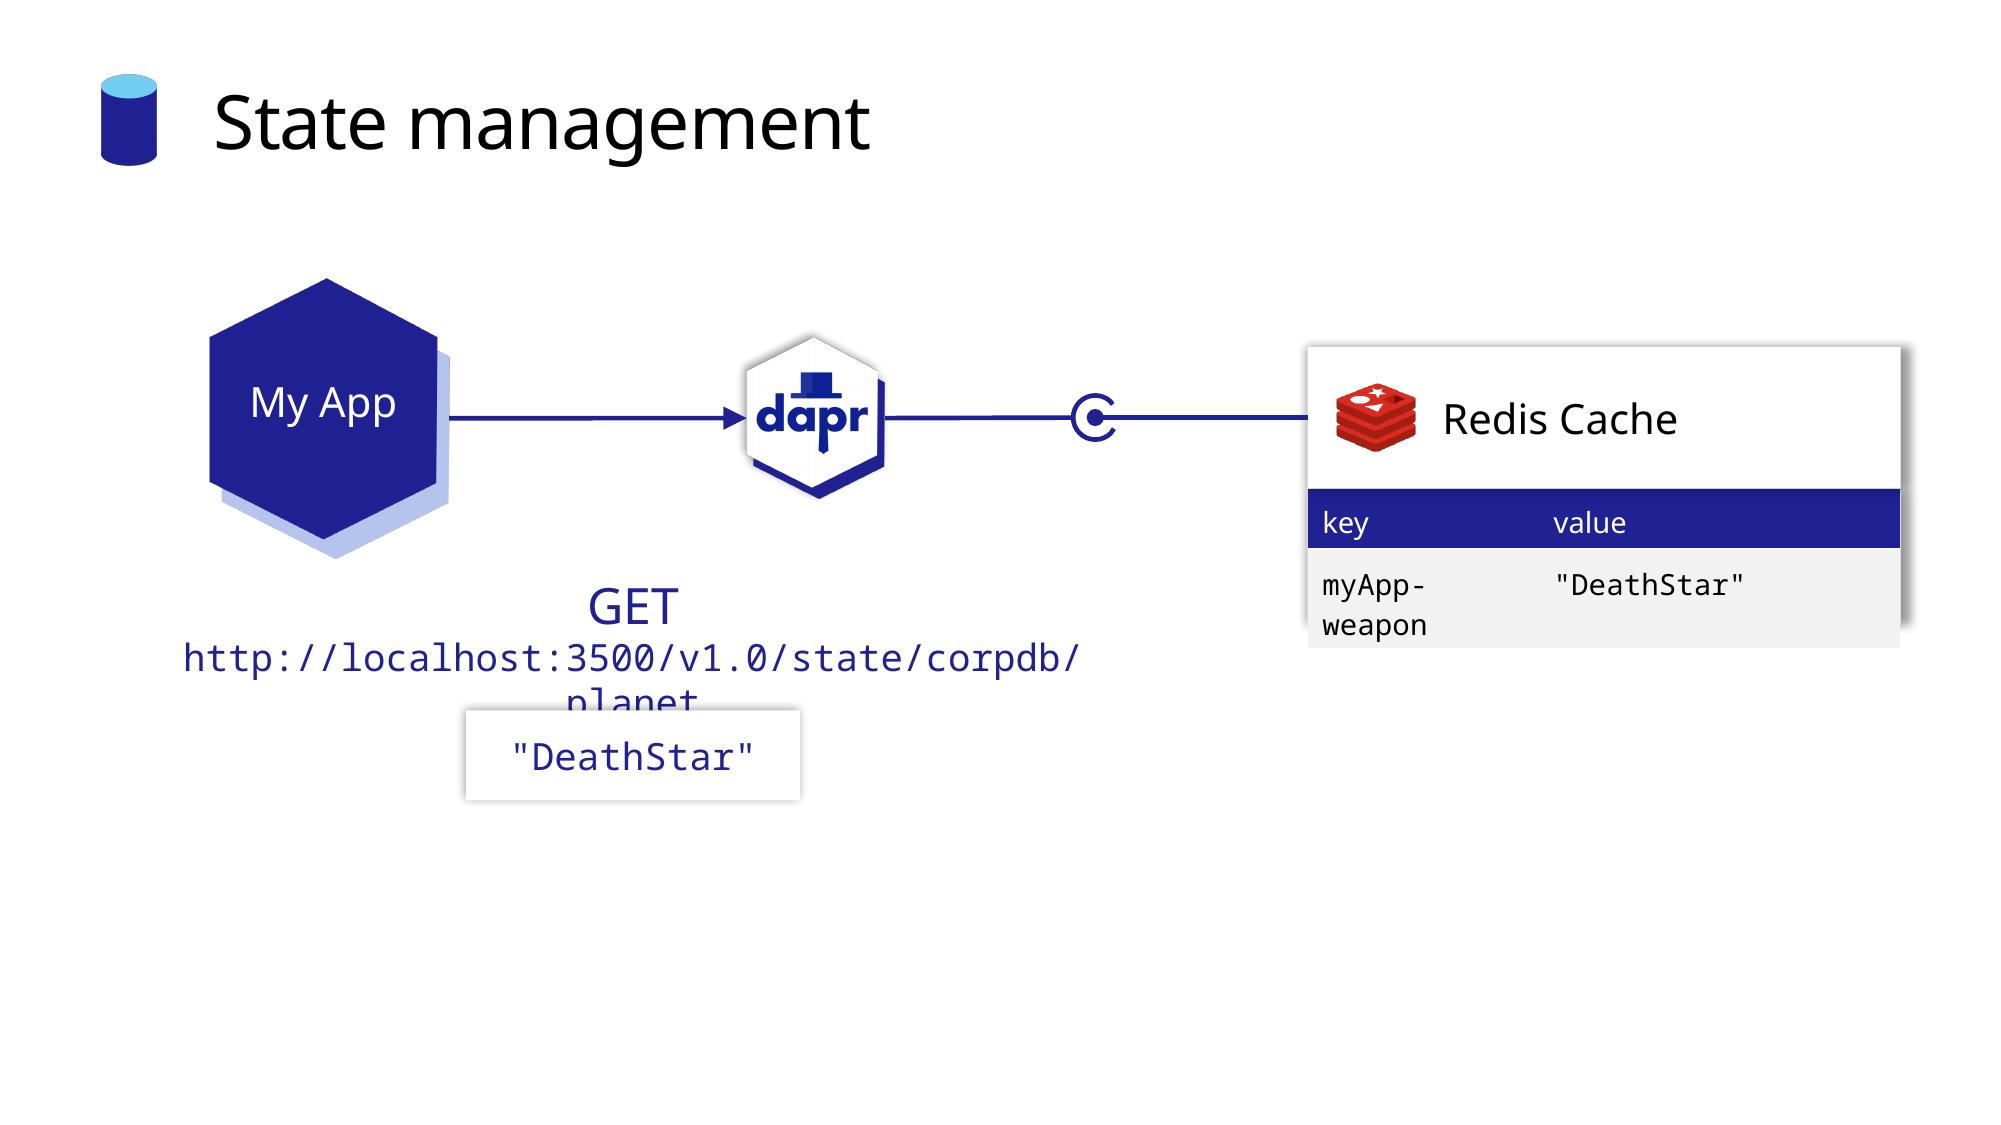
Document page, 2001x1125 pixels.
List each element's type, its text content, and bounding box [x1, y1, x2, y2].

table_header key [1308, 495, 1539, 548]
picture [746, 337, 886, 500]
title State management [213, 75, 1904, 166]
table_cell "DeathStar" [1539, 550, 1900, 648]
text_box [884, 395, 1086, 440]
picture [101, 74, 157, 166]
table_cell myApp-weapon [1308, 550, 1539, 648]
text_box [1086, 346, 1901, 489]
table_header value [1539, 496, 1900, 548]
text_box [154, 573, 1112, 809]
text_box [209, 278, 450, 559]
